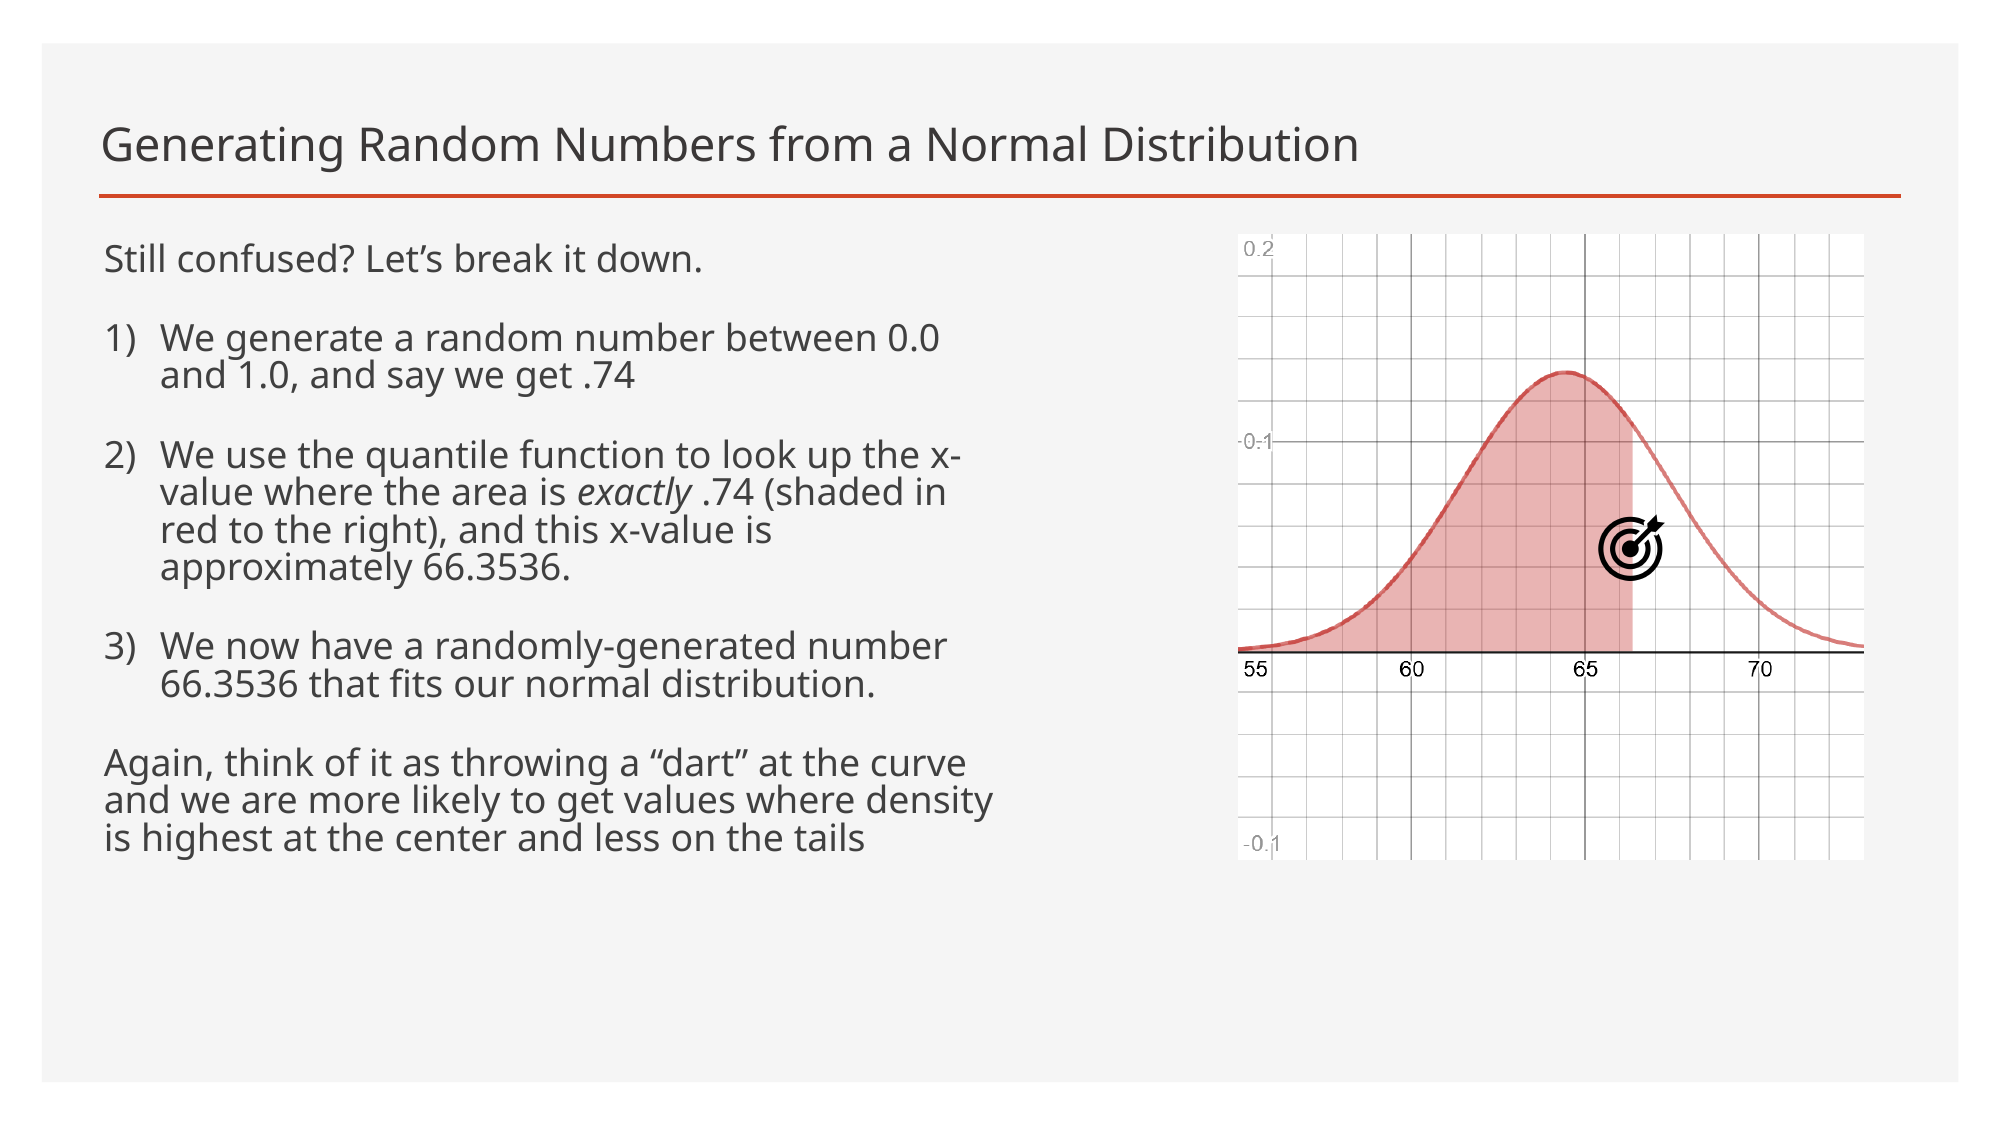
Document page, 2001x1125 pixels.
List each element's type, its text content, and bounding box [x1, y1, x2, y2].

picture [1238, 234, 1864, 860]
list Still confused? Let’s break it down. We generate a random number between 0.0 and 1.0, and say we get .74 We use the quantile function to look up the x-value where the area is exactly .74 (shaded in red to the right), and this x-value is approximately 66.3536. We now have a randomly-generated number 66.3536 that fits our normal distribution. Again, think of it as throwing a “dart” at the curve and we are more likely to get values where density is highest at the center and less on the tails [88, 234, 1024, 888]
title Generating Random Numbers from a Normal Distribution [85, 73, 1658, 179]
